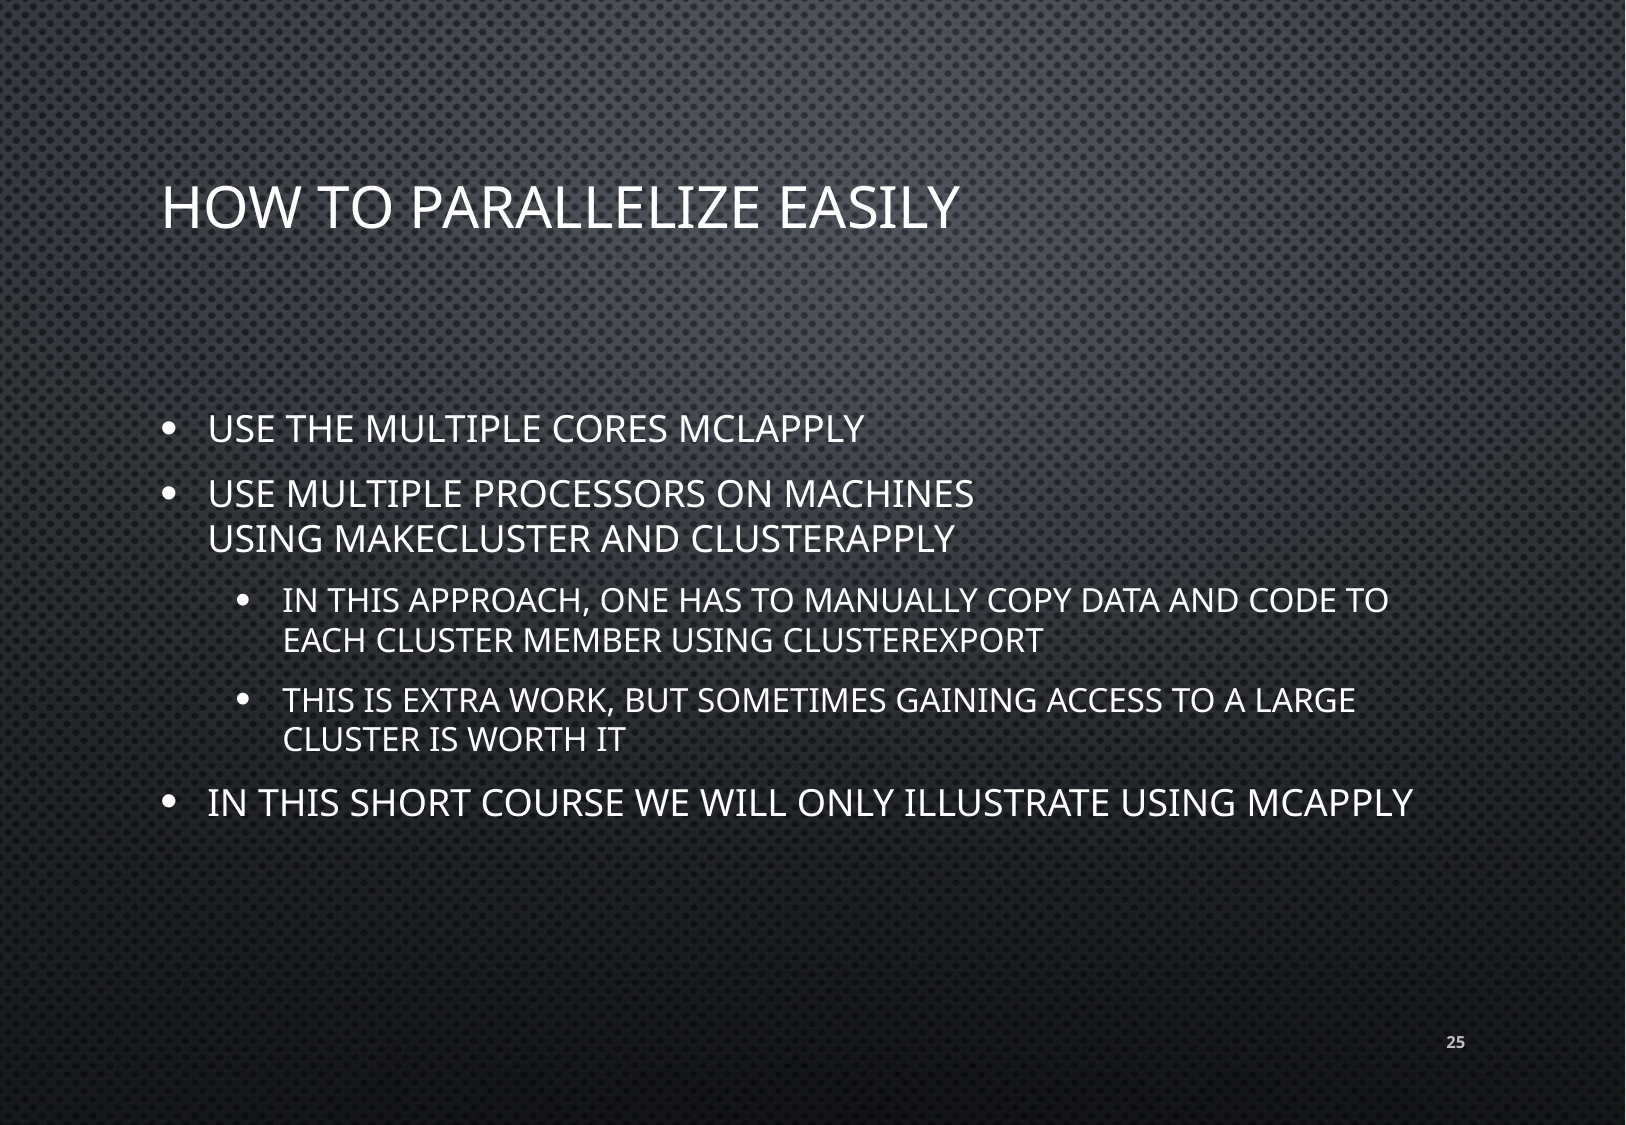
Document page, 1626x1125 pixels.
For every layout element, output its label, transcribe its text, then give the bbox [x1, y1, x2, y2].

slide_number 25 [1406, 1013, 1481, 1074]
list Use the multiple cores mclapply Use multiple processors on machines using makeCluster and clusterApply In this approach, one has to manually copy data and code to each cluster member using clusterExport This is extra work, but sometimes gaining access to a large cluster is worth it In this short course we will only illustrate using mcapply [145, 338, 1481, 1001]
title How to parallelize easily [145, 97, 1481, 314]
